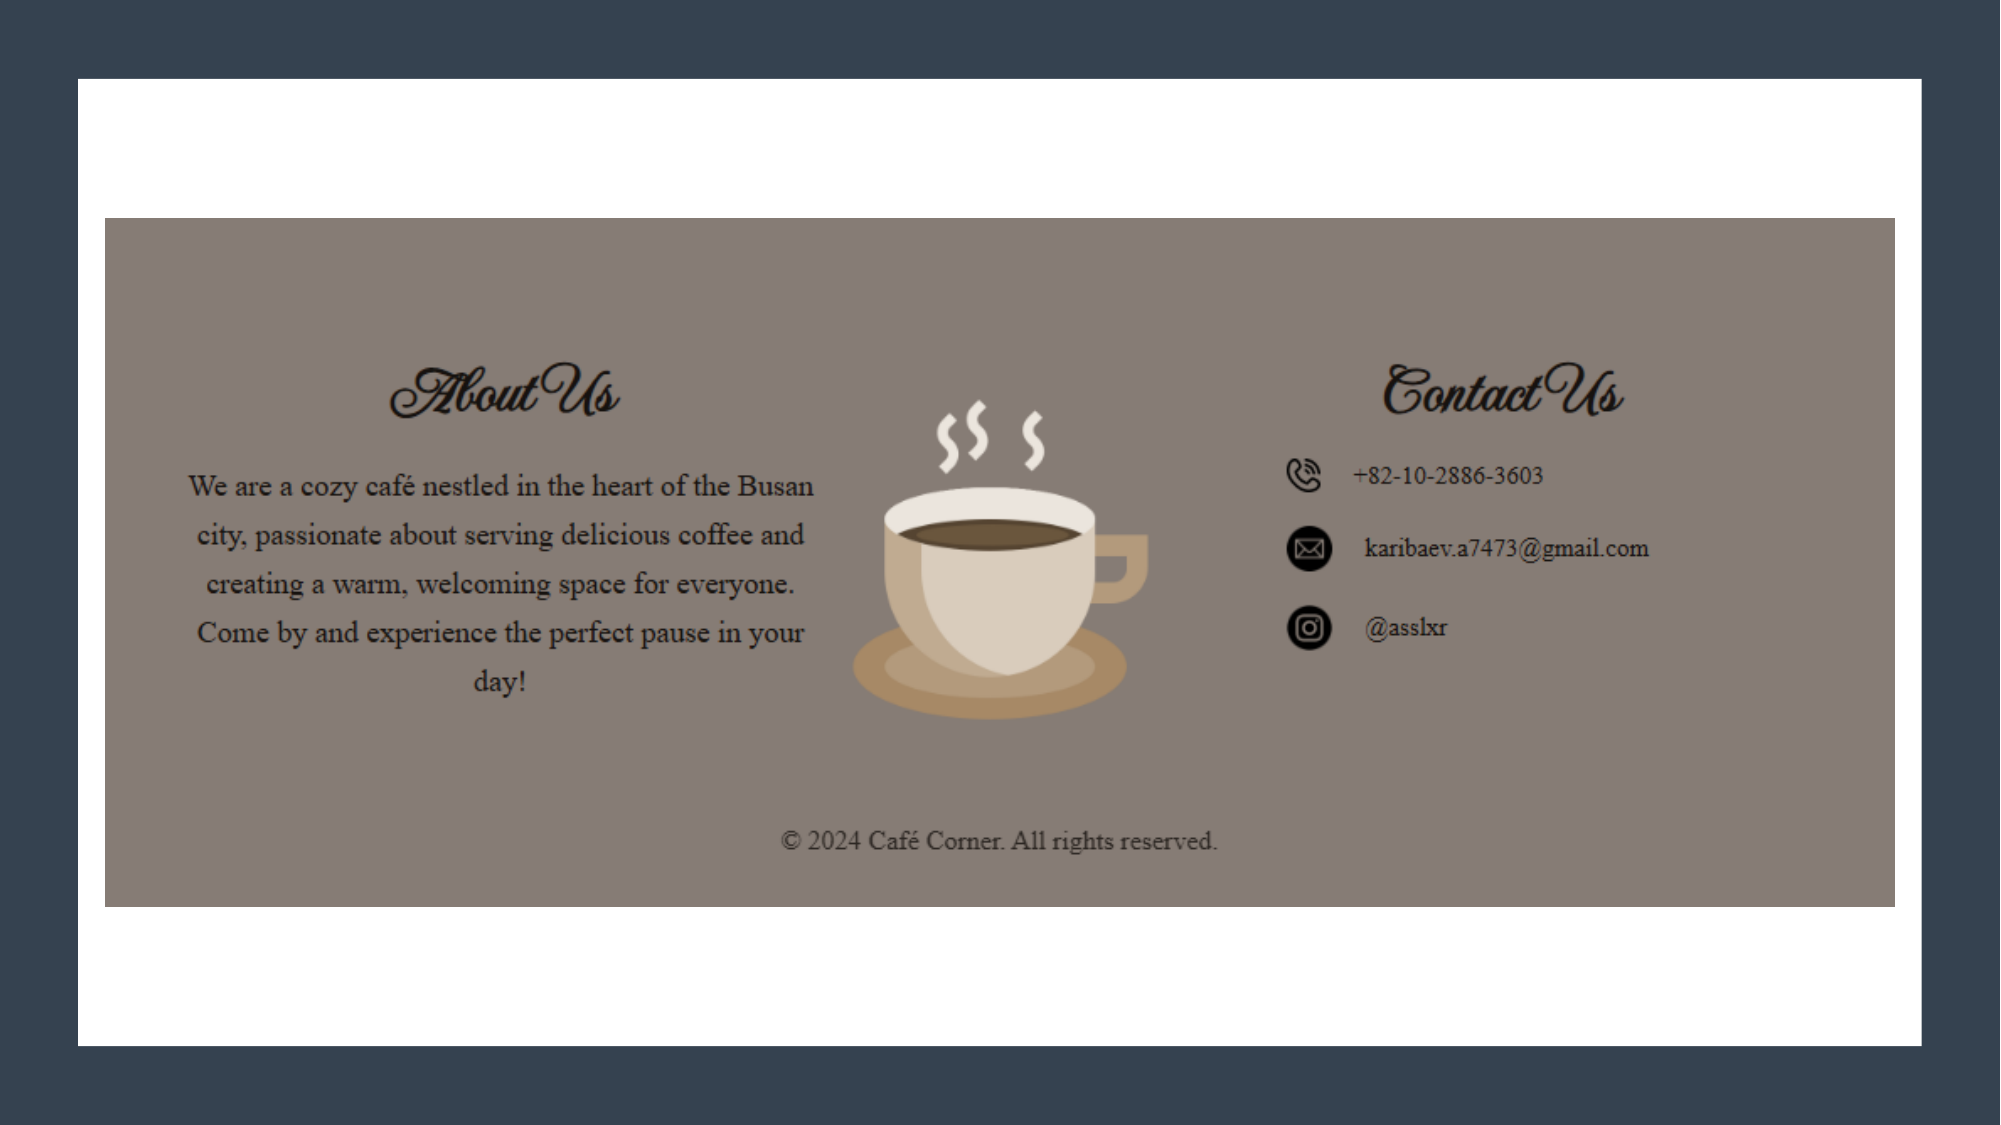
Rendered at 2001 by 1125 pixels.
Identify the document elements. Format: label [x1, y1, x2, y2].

text_box [0, 0, 2000, 1125]
list [104, 217, 1895, 908]
text_box [77, 77, 1923, 1048]
